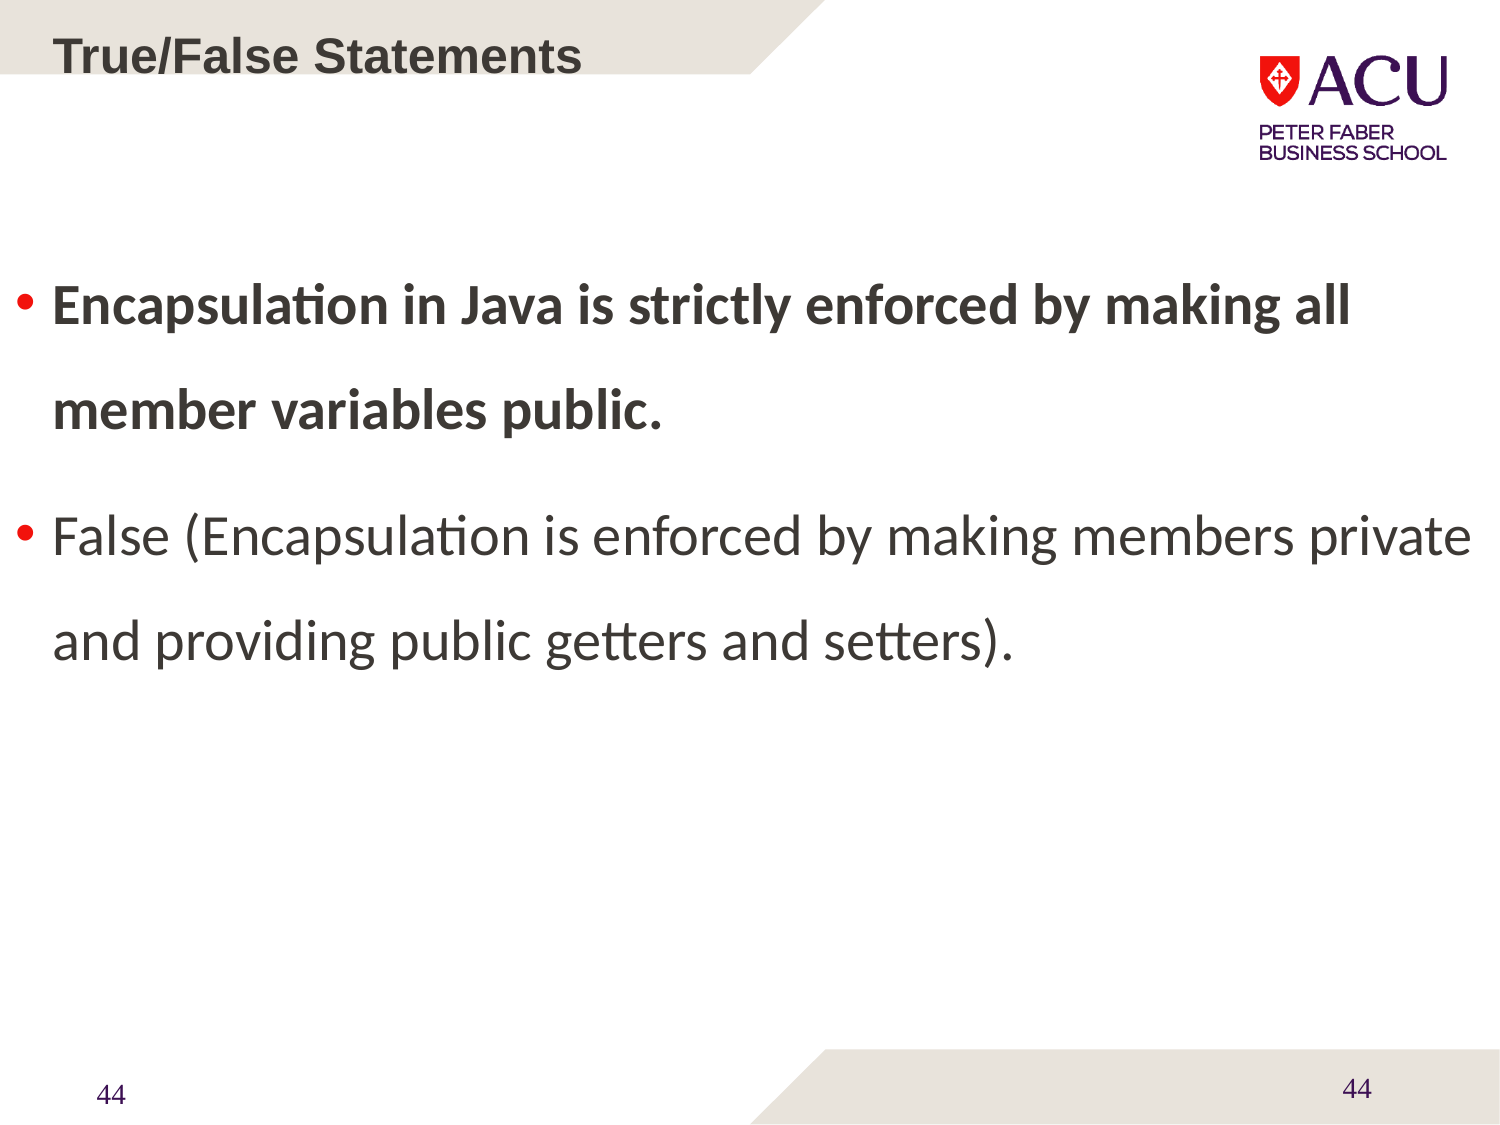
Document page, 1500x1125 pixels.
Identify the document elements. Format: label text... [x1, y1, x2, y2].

list Encapsulation in Java is strictly enforced by making all member variables public. False (Encapsulation is enforced by making members private and providing public getters and setters). [0, 224, 1500, 936]
title True/False Statements [37, 16, 1313, 92]
text_box 44 [1074, 1049, 1388, 1125]
picture [1240, 41, 1466, 175]
slide_number 44 [81, 1068, 156, 1109]
